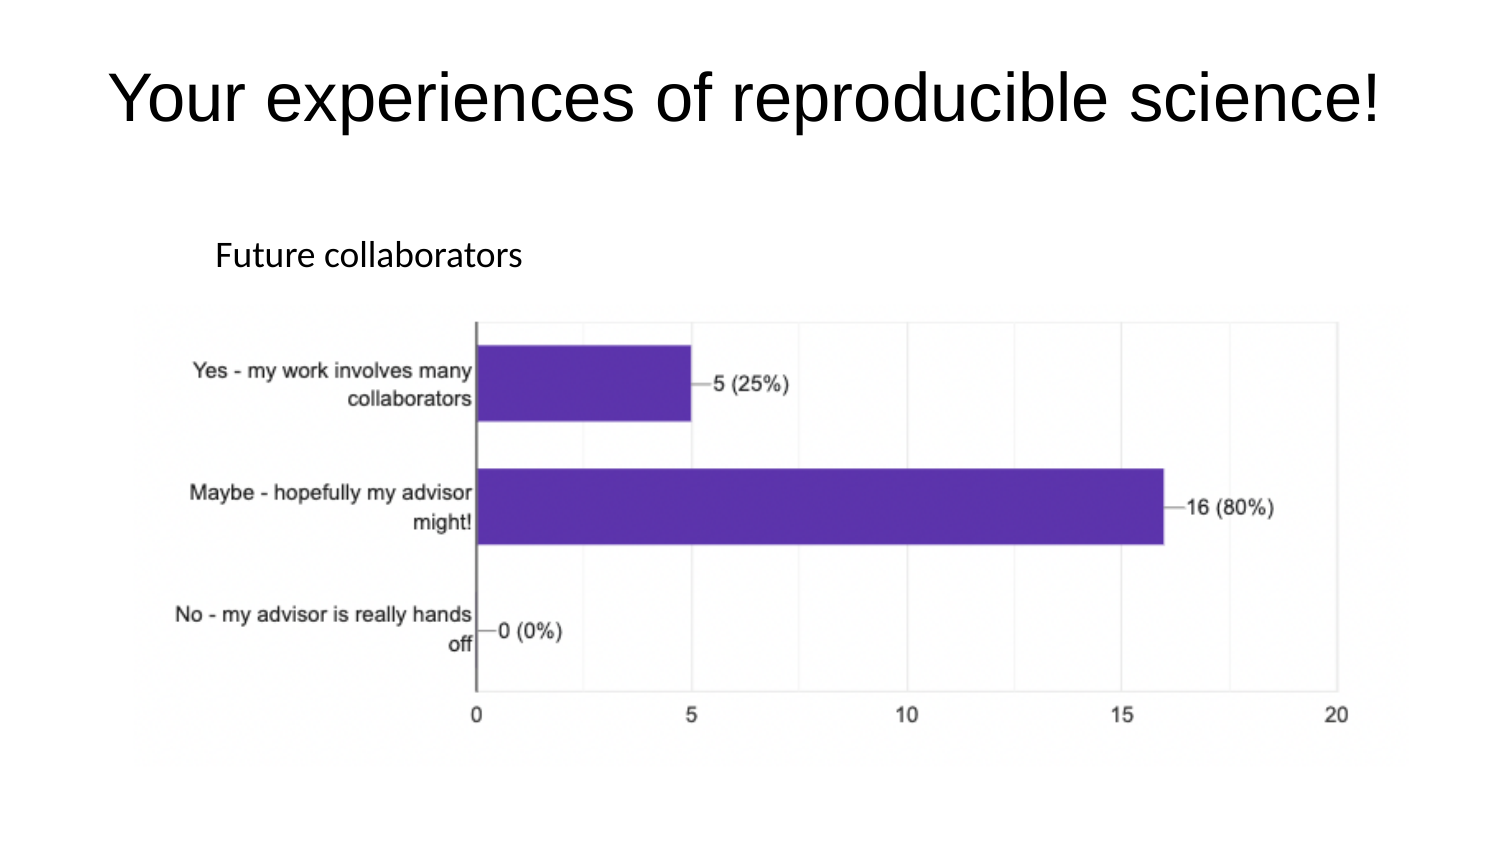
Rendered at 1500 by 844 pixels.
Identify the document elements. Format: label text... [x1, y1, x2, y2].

picture [133, 304, 1409, 767]
text_box Your experiences of reproducible science! [45, 29, 1445, 170]
title Future collaborators [175, 182, 563, 302]
